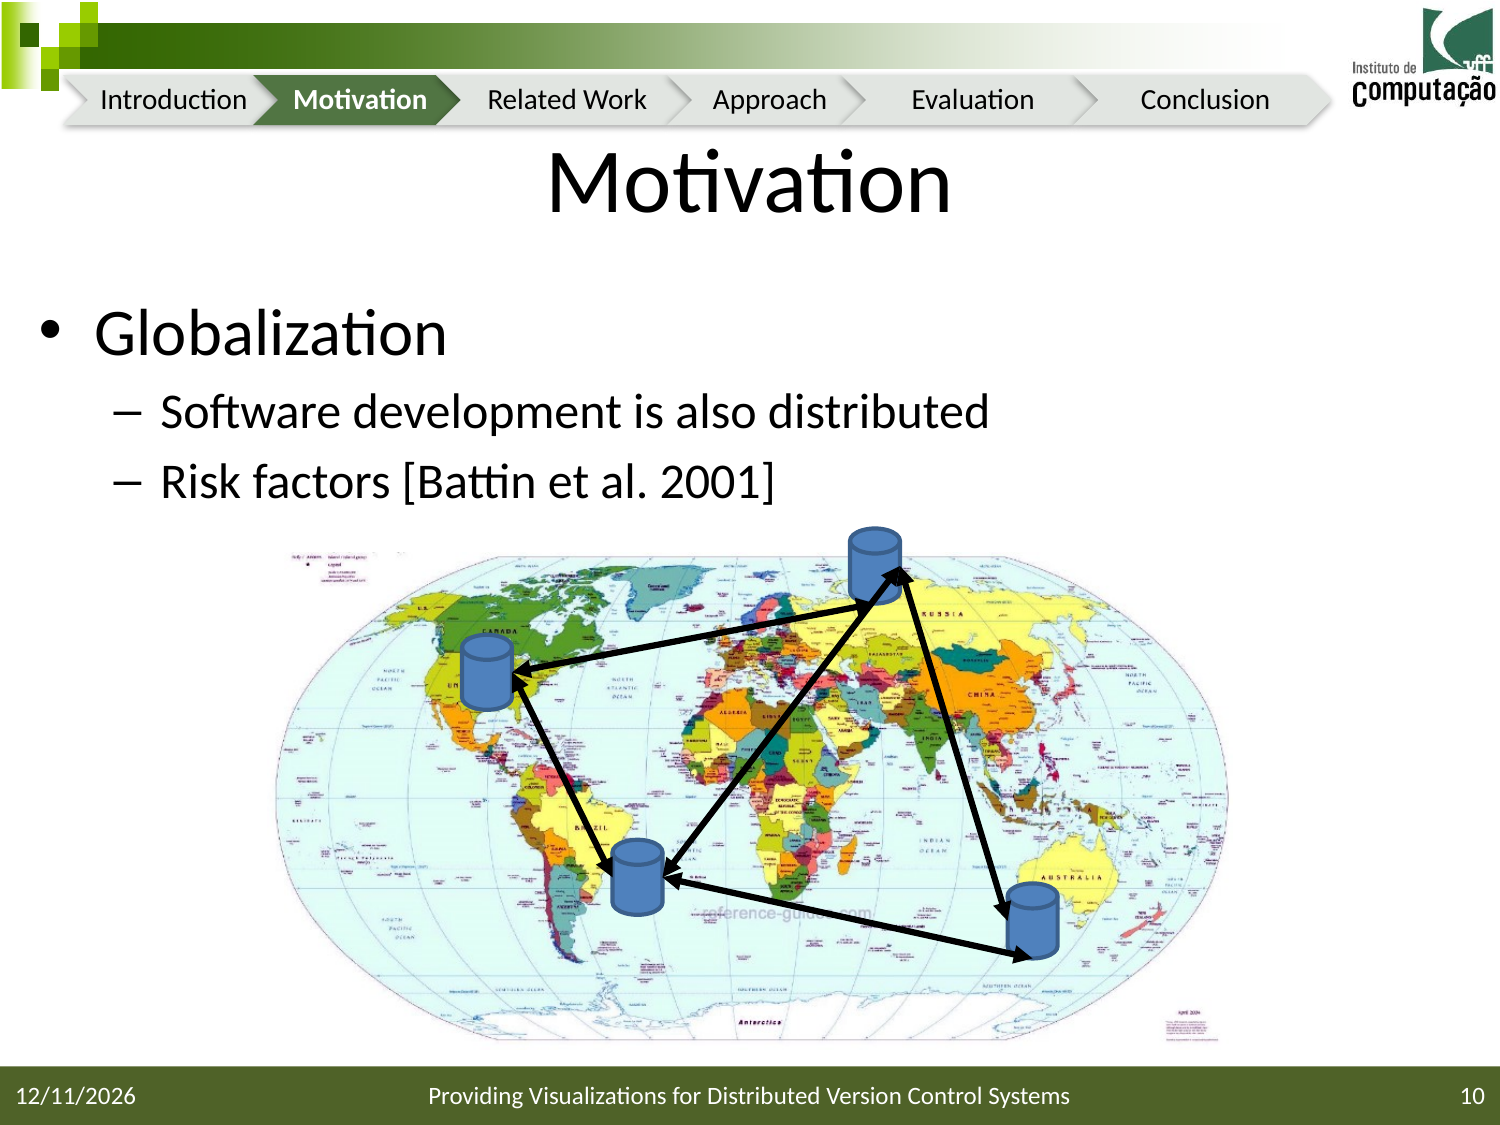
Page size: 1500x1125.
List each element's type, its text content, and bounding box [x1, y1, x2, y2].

title Motivation [23, 82, 1477, 270]
footer Providing Visualizations for Distributed Version Control Systems [362, 1065, 1138, 1125]
picture [267, 552, 1233, 1051]
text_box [511, 565, 851, 673]
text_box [874, 603, 1033, 884]
slide_number 10 [1149, 1065, 1500, 1125]
list Globalization Software development is also distributed Risk factors [Battin et al. 2001] [23, 281, 1477, 1055]
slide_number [0, 1065, 350, 1125]
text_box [62, 74, 1333, 126]
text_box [486, 709, 638, 840]
text_box [847, 526, 903, 550]
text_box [662, 877, 1008, 922]
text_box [662, 603, 872, 876]
